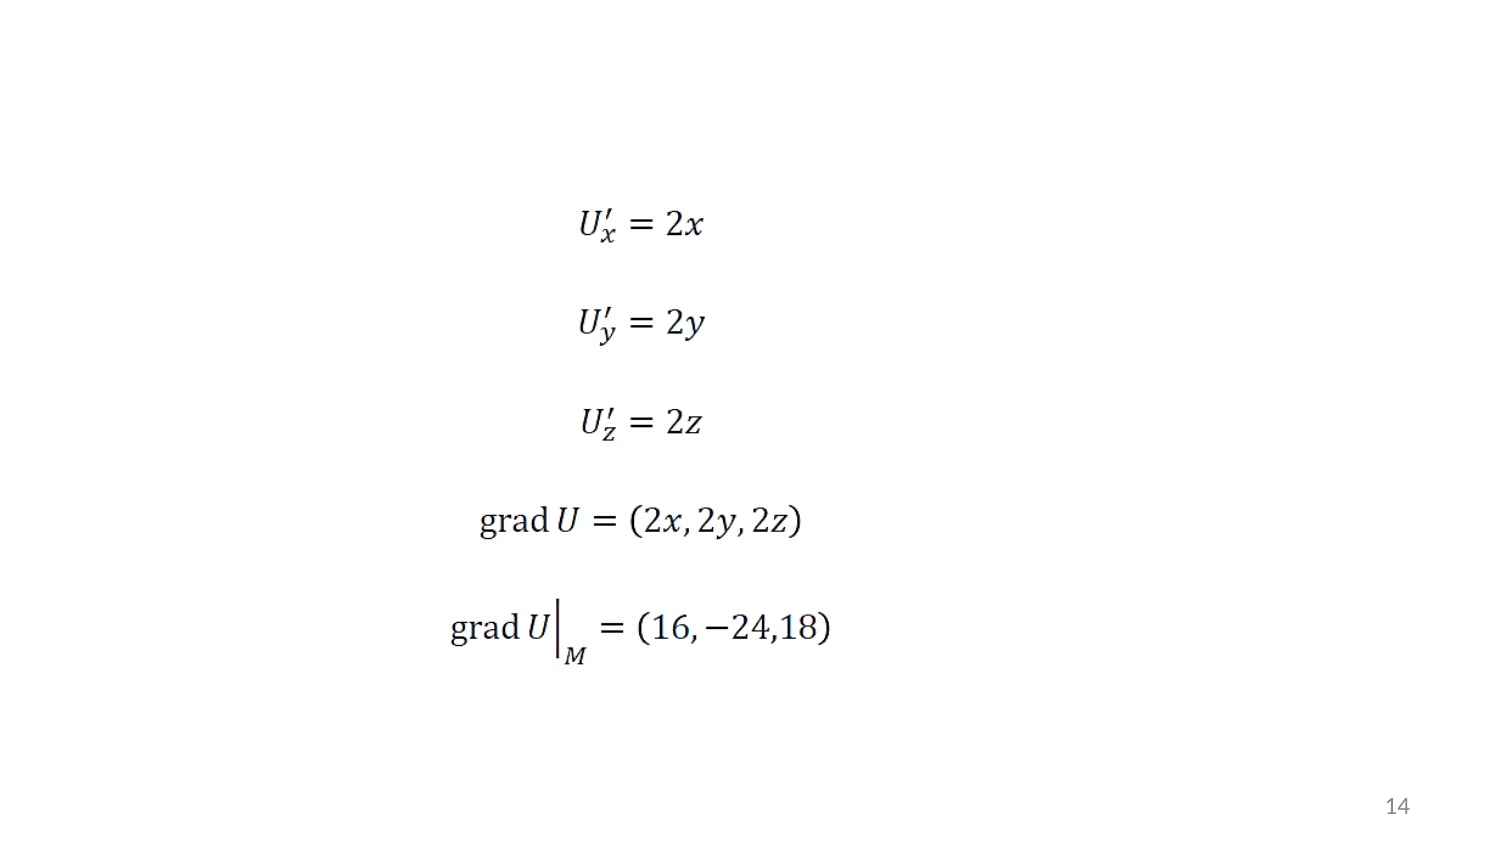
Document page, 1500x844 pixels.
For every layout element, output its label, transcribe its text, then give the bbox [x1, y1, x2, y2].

slide_number ‹#› [1074, 782, 1425, 827]
picture [375, 171, 958, 690]
